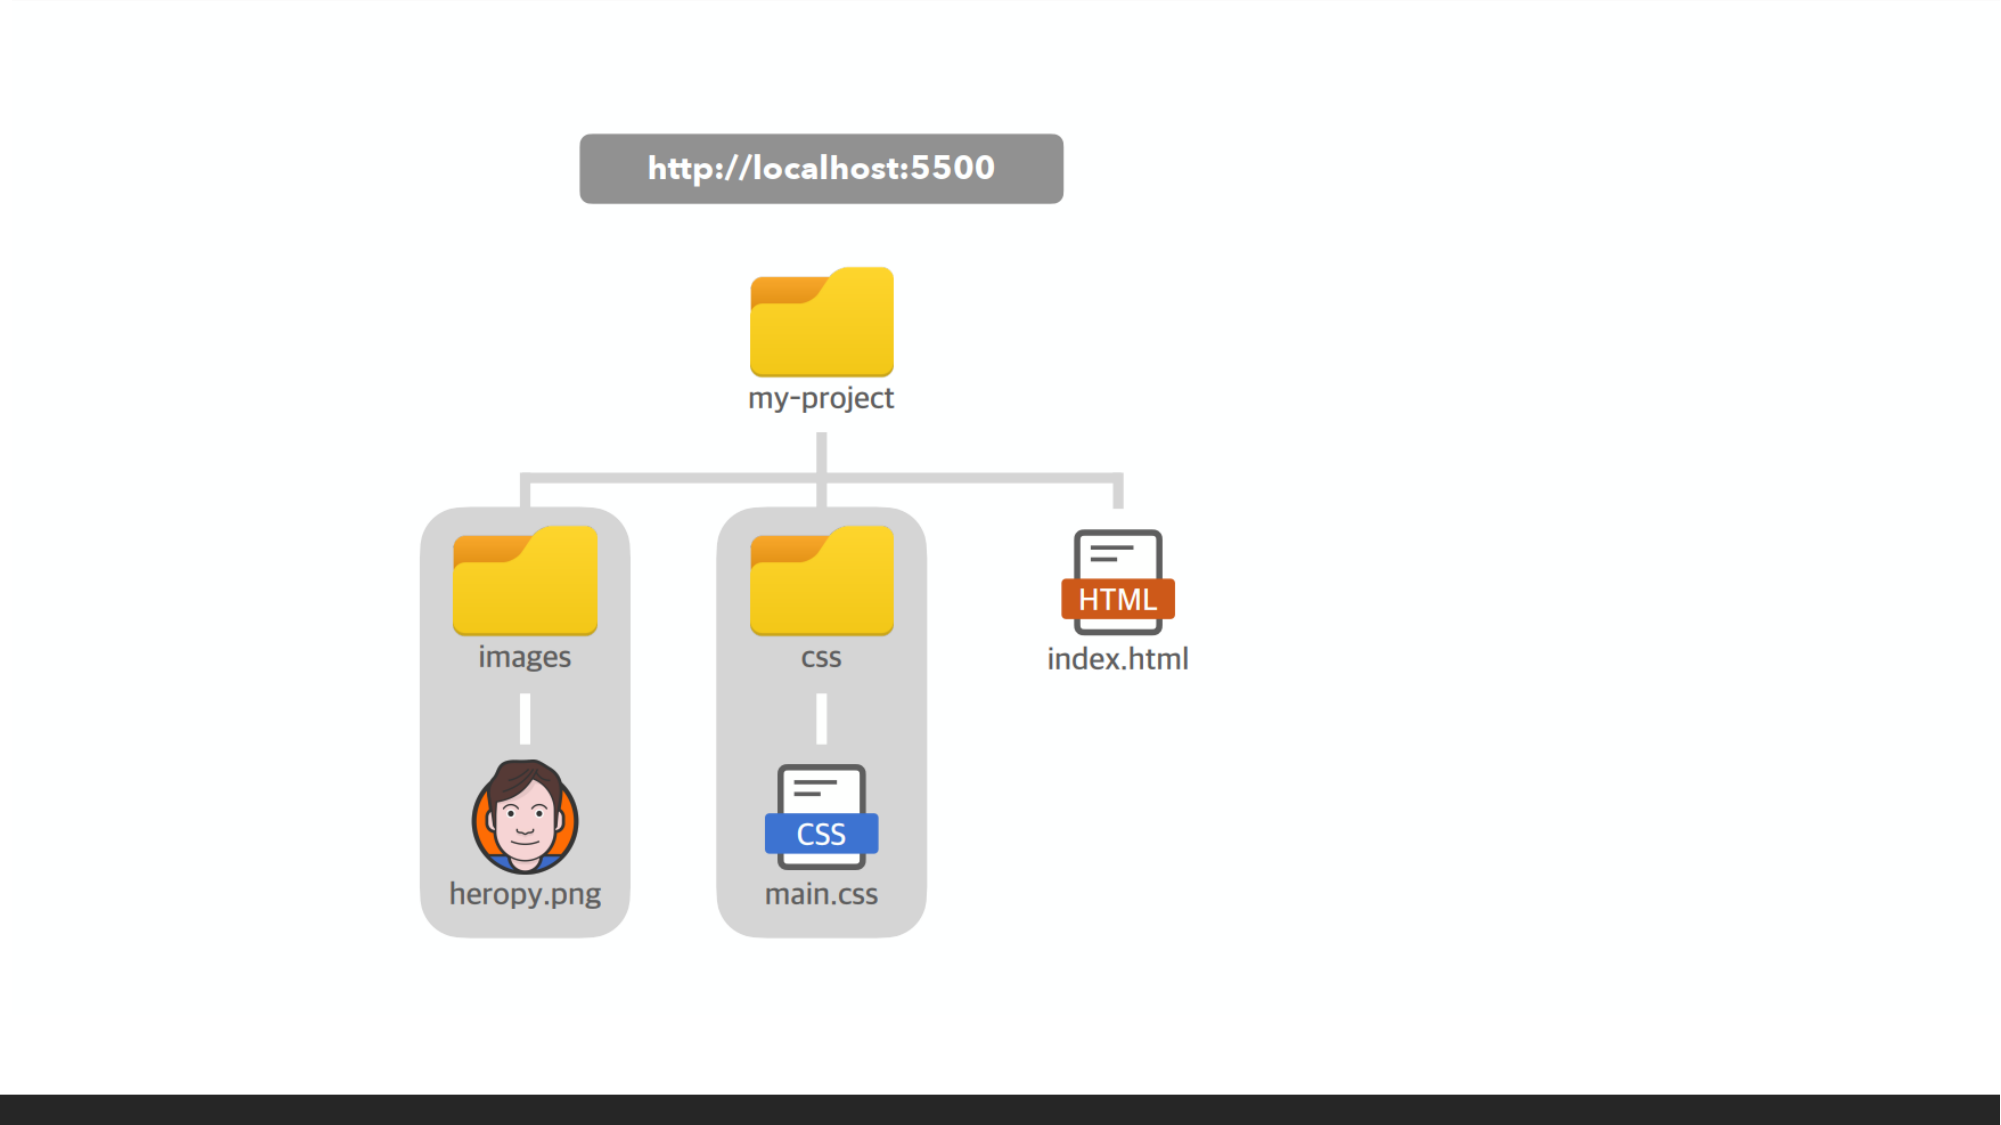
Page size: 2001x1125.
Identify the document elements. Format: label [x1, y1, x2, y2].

picture [12, 0, 2000, 1015]
